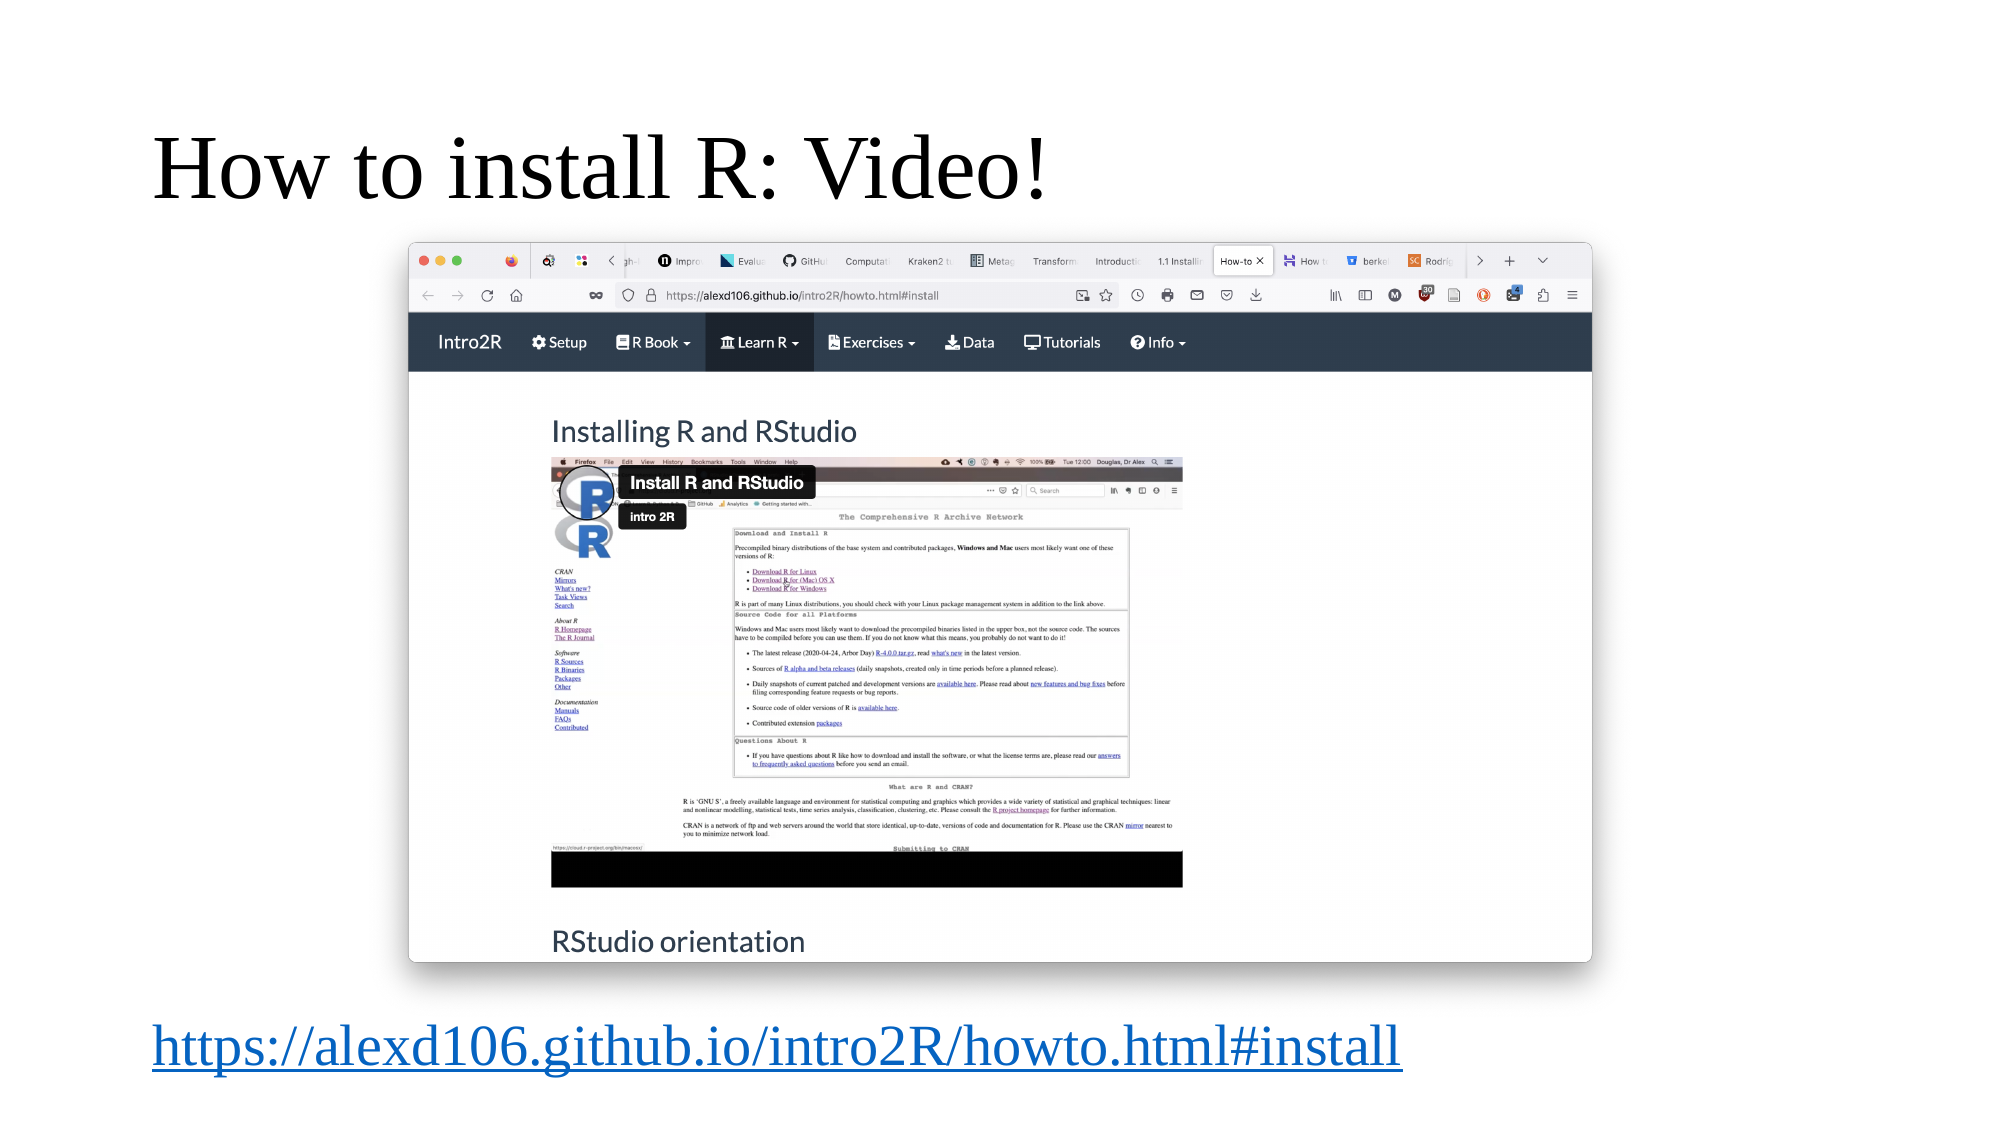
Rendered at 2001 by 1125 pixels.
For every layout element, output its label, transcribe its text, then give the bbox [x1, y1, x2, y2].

picture [362, 211, 1638, 1023]
text_box https://alexd106.github.io/intro2R/howto.html#install [137, 999, 1465, 1085]
title How to install R: Video! [137, 59, 1863, 278]
